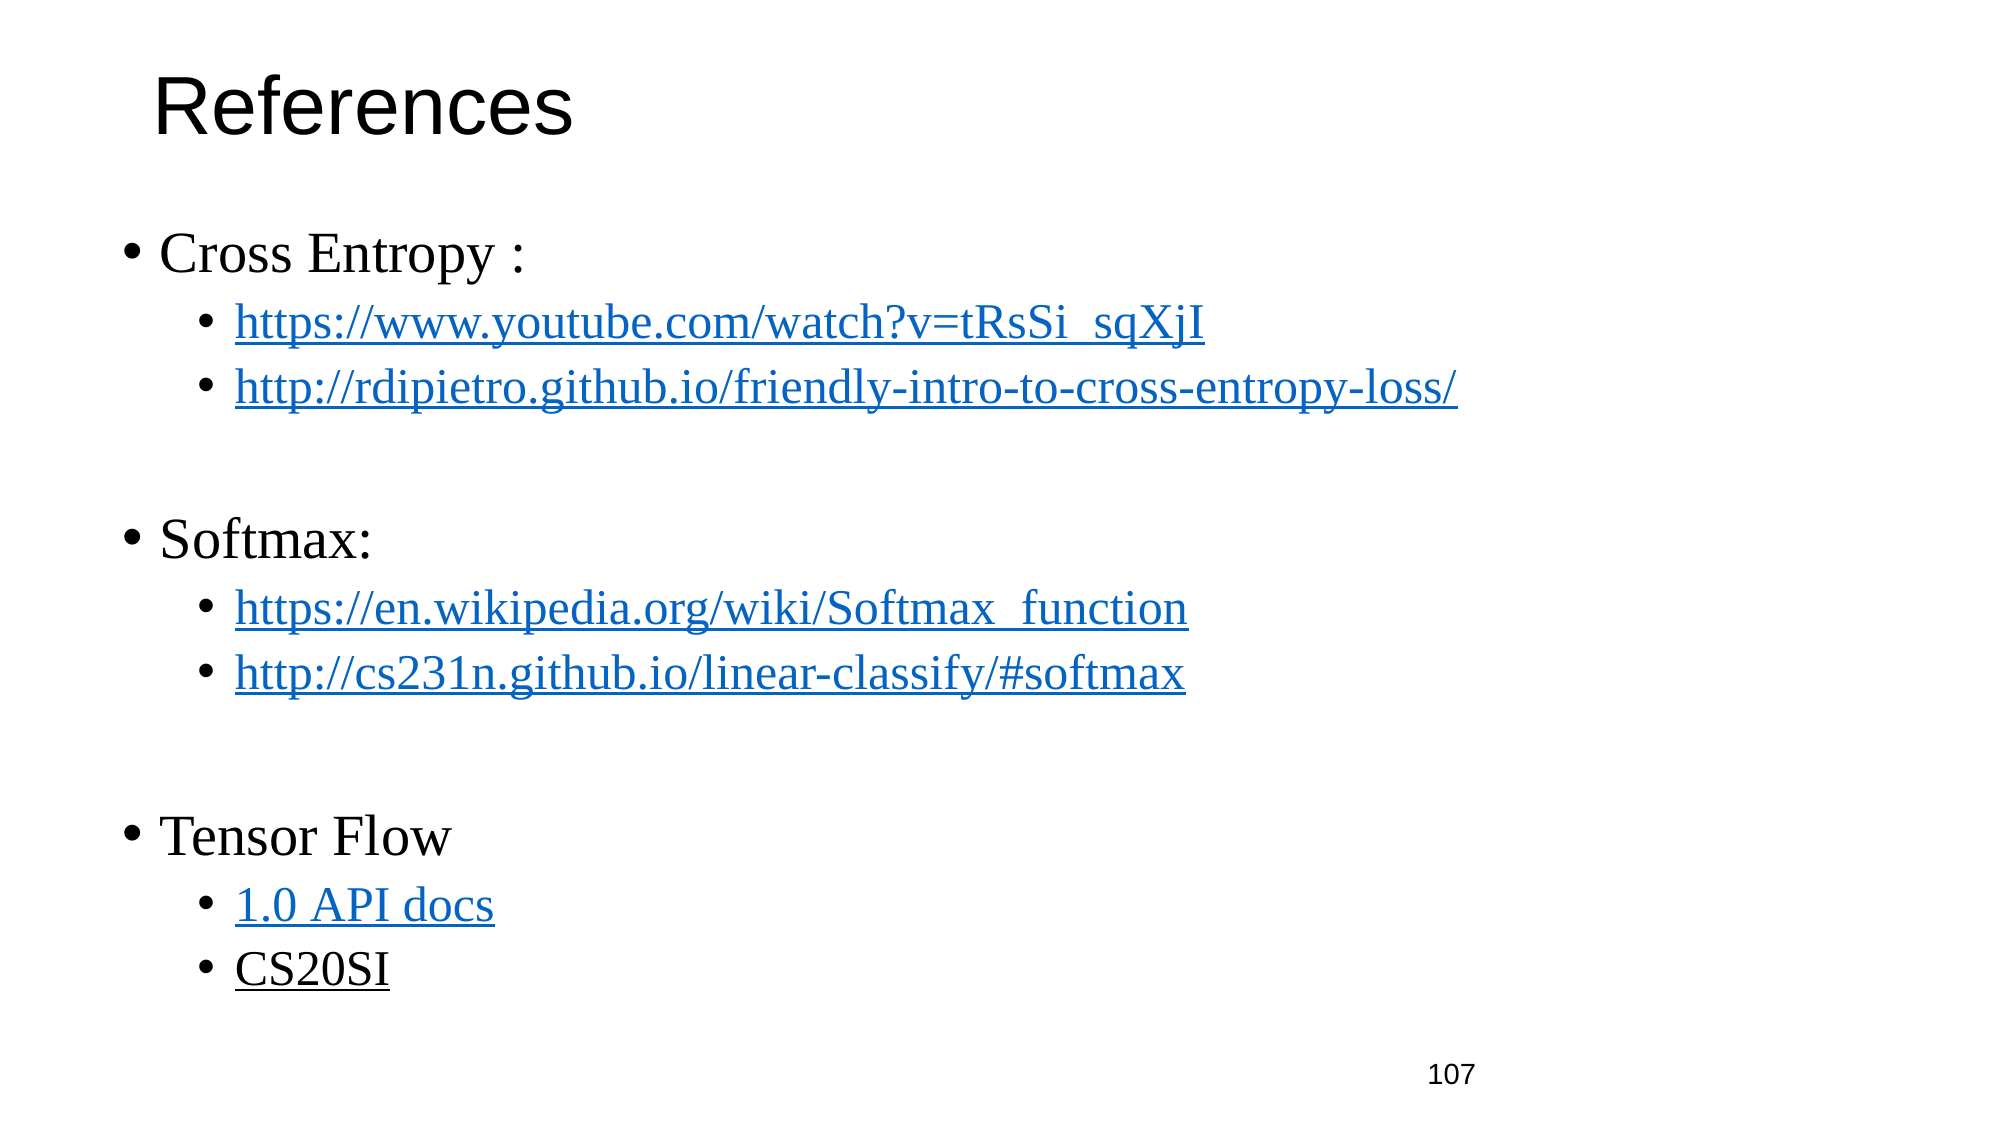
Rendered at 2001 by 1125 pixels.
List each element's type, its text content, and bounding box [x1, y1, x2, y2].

slide_number ‹#› [1412, 1042, 1863, 1103]
title References [137, 79, 1863, 137]
list Cross Entropy : https://www.youtube.com/watch?v=tRsSi_sqXjI http://rdipietro.github.io/friendly-intro-to-cross-entropy-loss/ Softmax: https://en.wikipedia.org/wiki/Softmax_function http://cs231n.github.io/linear-classify/#softmax Tensor Flow 1.0 API docs CS20SI [107, 214, 1833, 1061]
